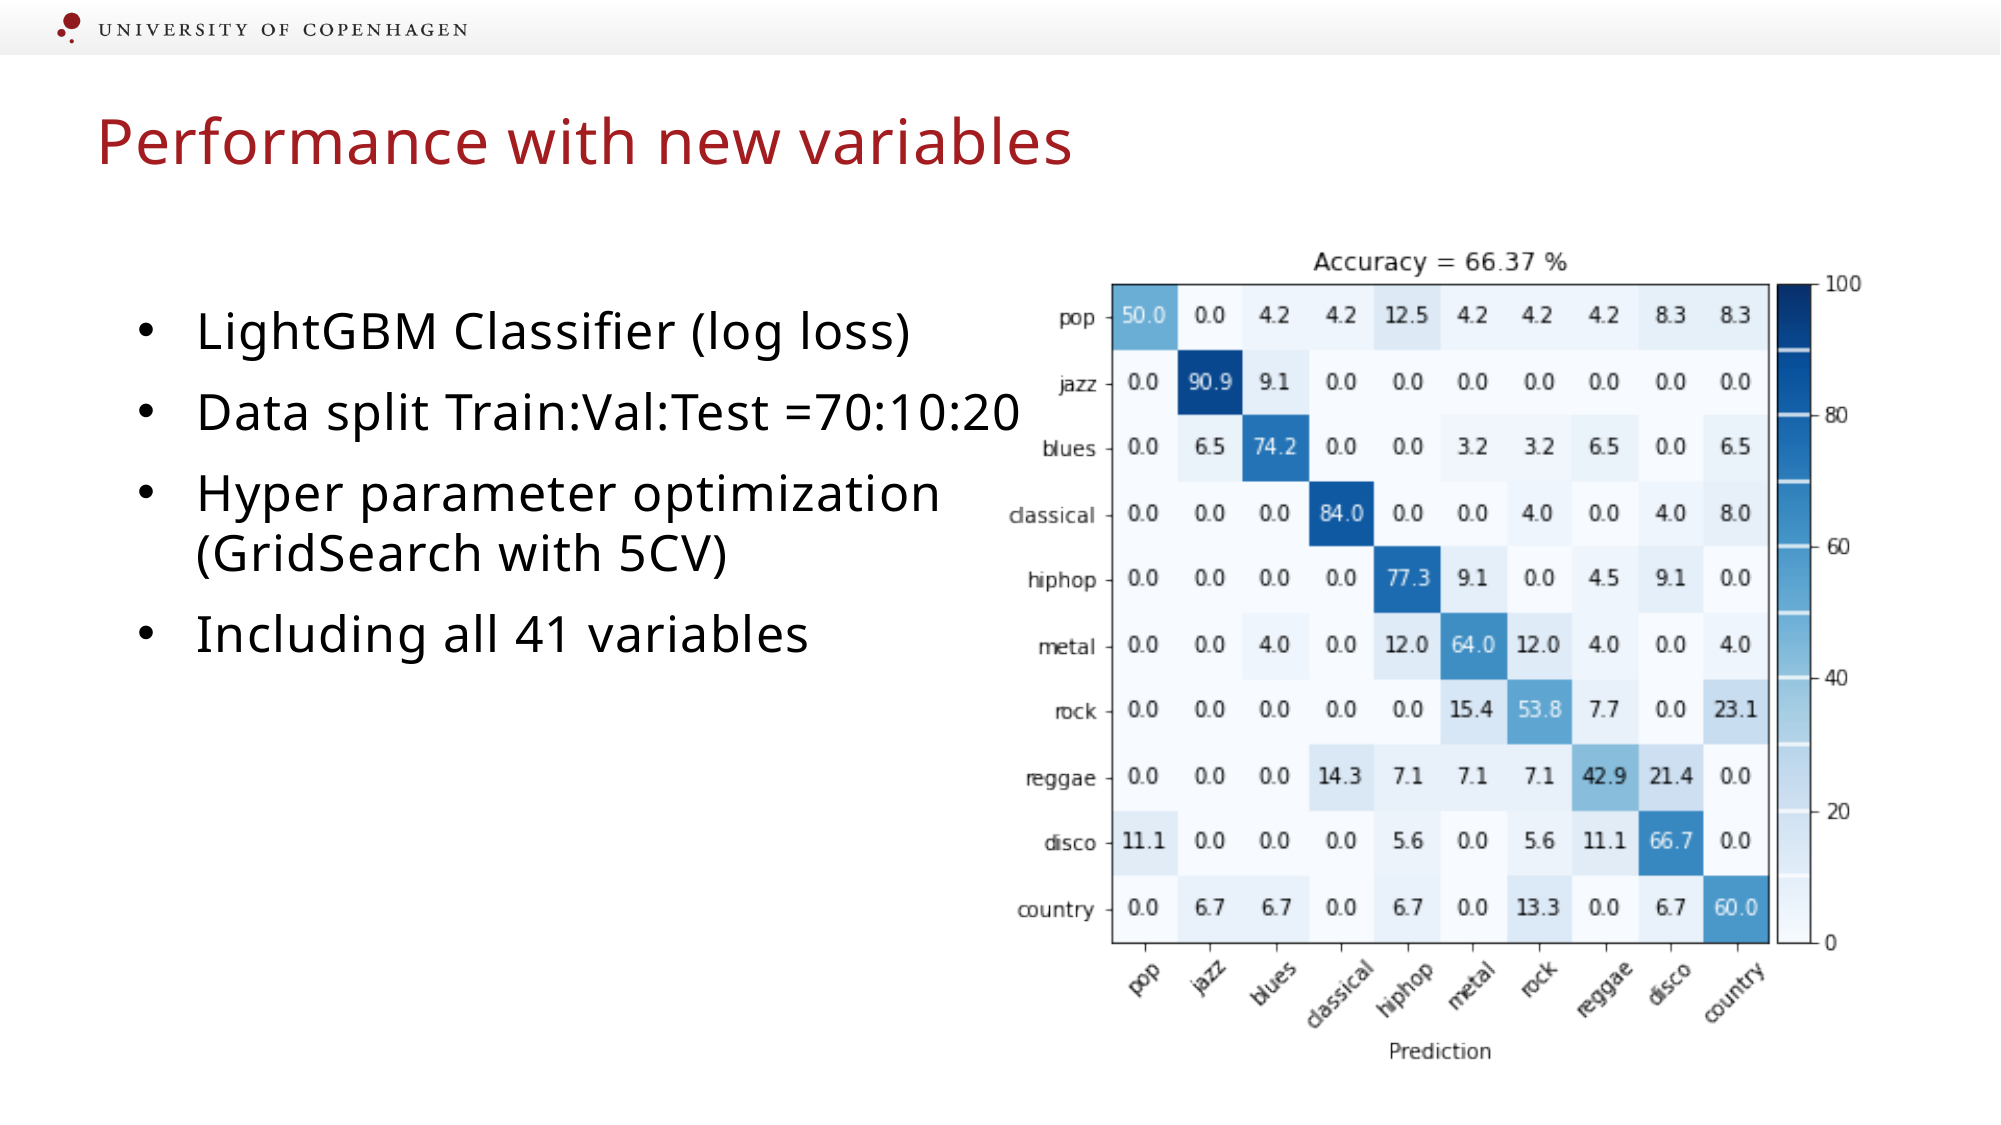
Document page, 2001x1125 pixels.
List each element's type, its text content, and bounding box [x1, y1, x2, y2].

picture [999, 165, 1900, 1066]
picture [92, 15, 475, 42]
list LightGBM Classifier (log loss) Data split Train:Val:Test =70:10:20 Hyper parameter optimization (GridSearch with 5CV) Including all 41 variables [137, 299, 999, 1014]
title Performance with new variables [96, 101, 1904, 244]
